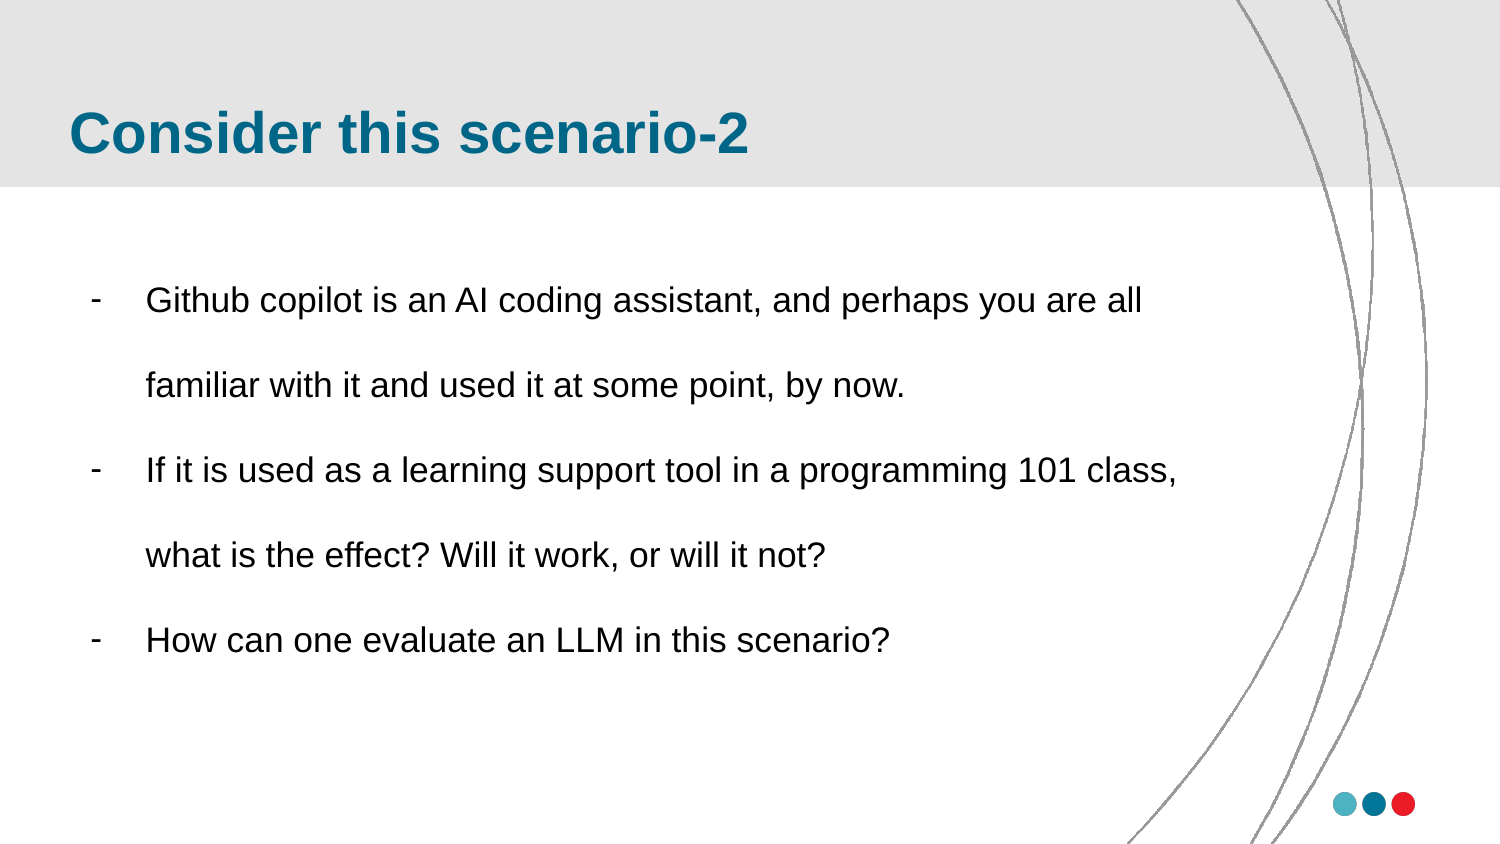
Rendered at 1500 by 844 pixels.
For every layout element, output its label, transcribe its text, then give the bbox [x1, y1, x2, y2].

picture [1002, 0, 1476, 844]
title Consider this scenario-2 [69, 42, 1201, 166]
list Github copilot is an AI coding assistant, and perhaps you are all familiar with it and used it at some point, by now. If it is used as a learning support tool in a programming 101 class, what is the effect? Will it work, or will it not? How can one evaluate an LLM in this scenario? [70, 234, 1202, 725]
